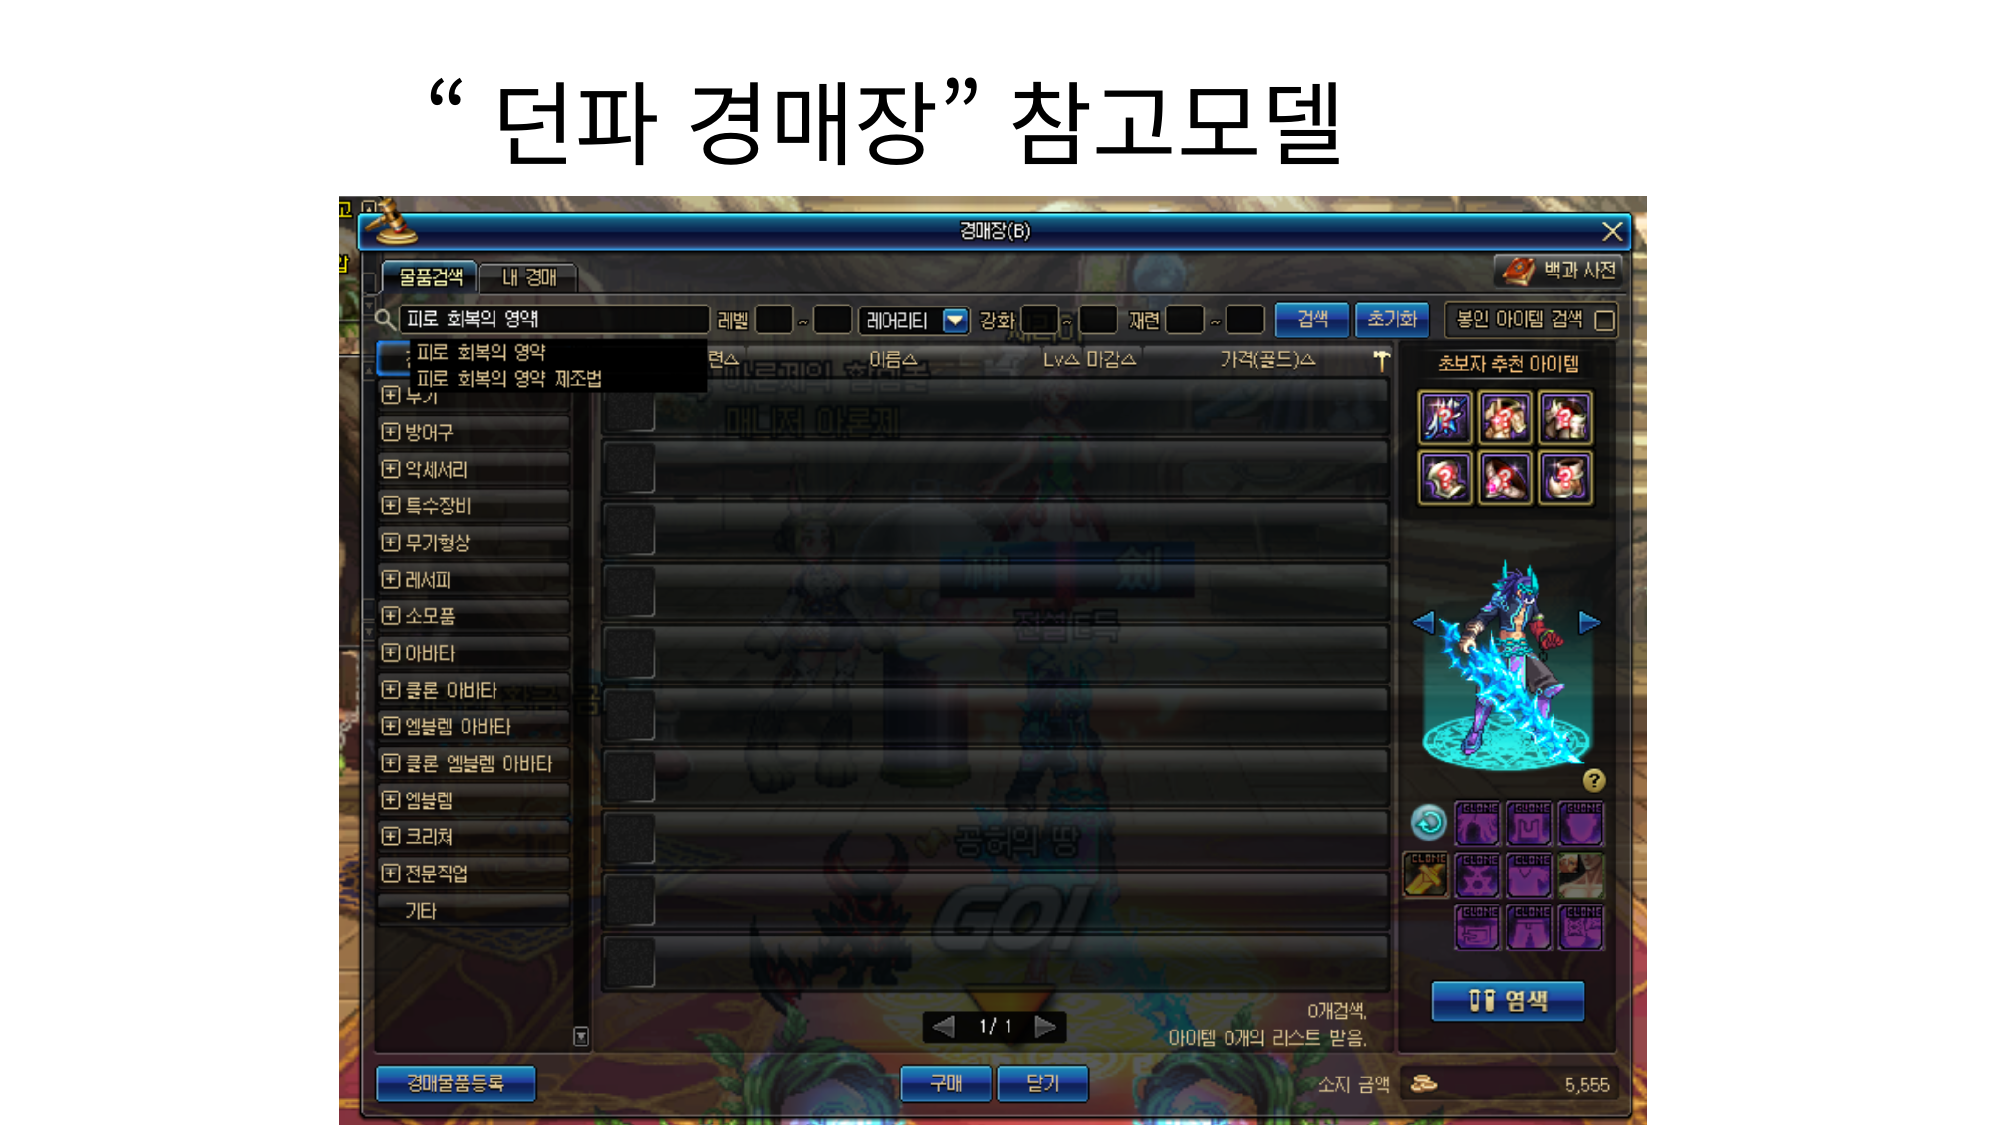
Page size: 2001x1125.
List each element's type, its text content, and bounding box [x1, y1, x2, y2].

title “던파 경매장” 참고모델 [410, 53, 1520, 196]
picture [339, 196, 1647, 1125]
